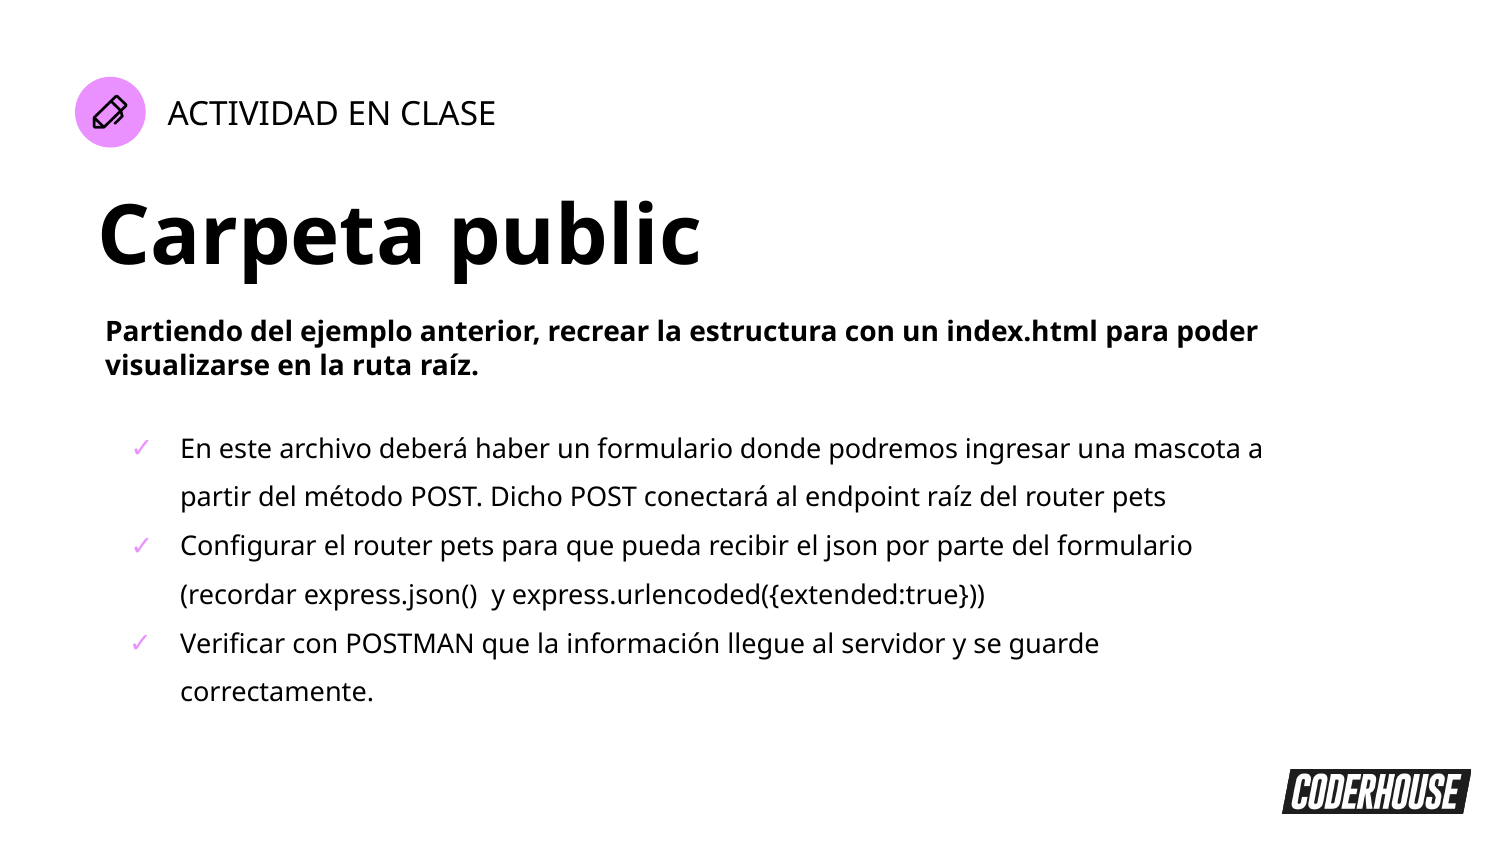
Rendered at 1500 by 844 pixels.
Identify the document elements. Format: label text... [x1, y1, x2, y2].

picture [1281, 769, 1471, 814]
text_box Carpeta public [82, 177, 901, 298]
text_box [74, 76, 146, 148]
text_box ACTIVIDAD EN CLASE [152, 76, 557, 147]
text_box Partiendo del ejemplo anterior, recrear la estructura con un index.html para poder visualizarse en la ruta raíz. En este archivo deberá haber un formulario donde podremos ingresar una mascota a partir del método POST. Dicho POST conectará al endpoint raíz del router pets Configurar el router pets para que pueda recibir el json por parte del formulario (recordar express.json() y express.urlencoded({extended:true})) Verificar con POSTMAN que la información llegue al servidor y se guarde correctamente. [90, 298, 1282, 723]
